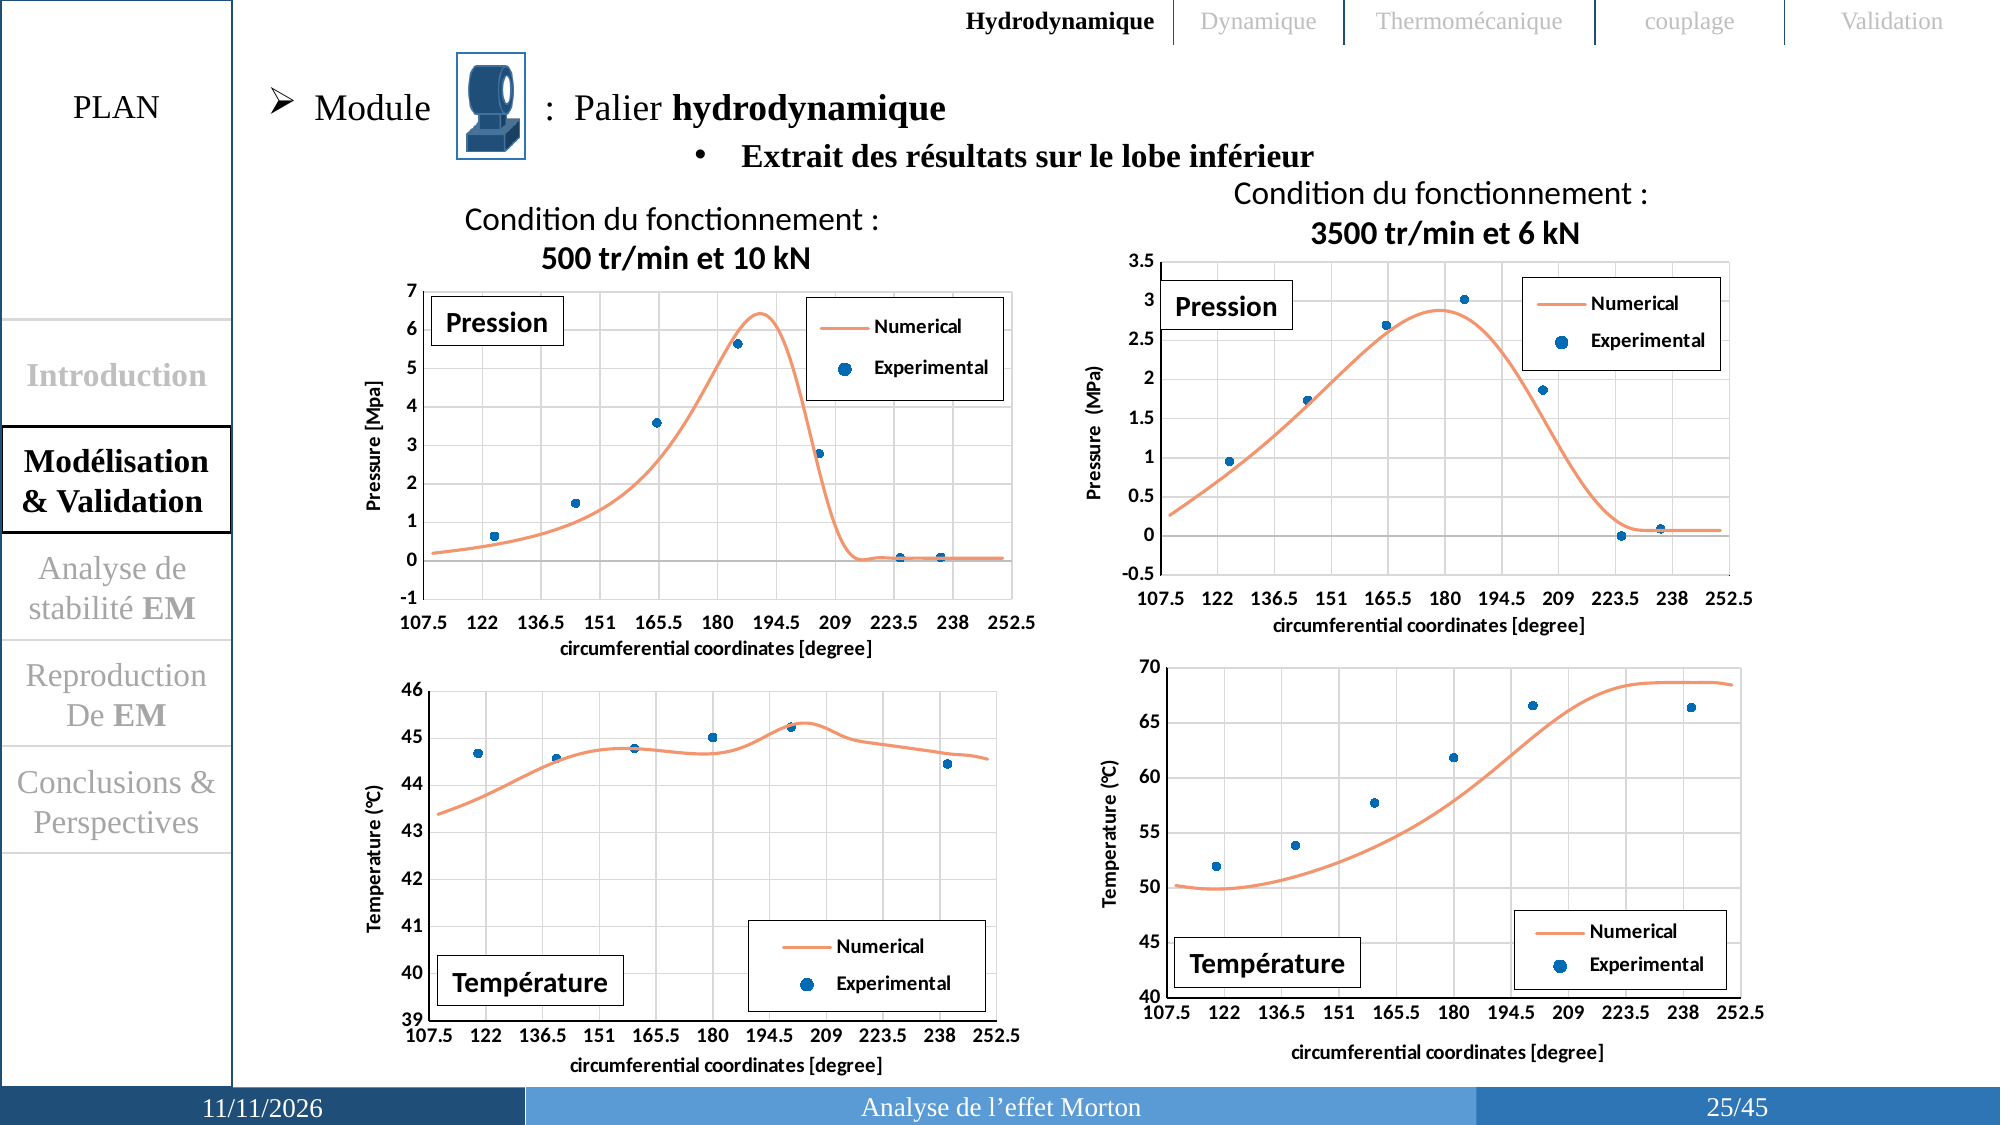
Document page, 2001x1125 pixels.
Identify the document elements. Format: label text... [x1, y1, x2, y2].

text_box Module : Palier hydrodynamique [526, 75, 1033, 136]
text_box Module : Palier hydrodynamique [252, 75, 456, 136]
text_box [457, 53, 525, 159]
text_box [1078, 164, 1778, 1088]
table_header Hydrodynamique [947, 0, 1173, 45]
table_header couplage [1596, 0, 1784, 45]
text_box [343, 189, 1048, 1086]
footer Analyse de l’effet Morton [526, 1087, 1477, 1125]
text_box Extrait des résultats sur le lobe inférieur [679, 126, 1331, 182]
table_header Thermomécanique [1345, 0, 1594, 45]
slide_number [0, 1087, 525, 1125]
text_box [0, 0, 233, 1087]
table_header Validation [1785, 0, 2000, 45]
slide_number 25/45 [1477, 1087, 2000, 1125]
table_header Dynamique [1174, 0, 1343, 45]
